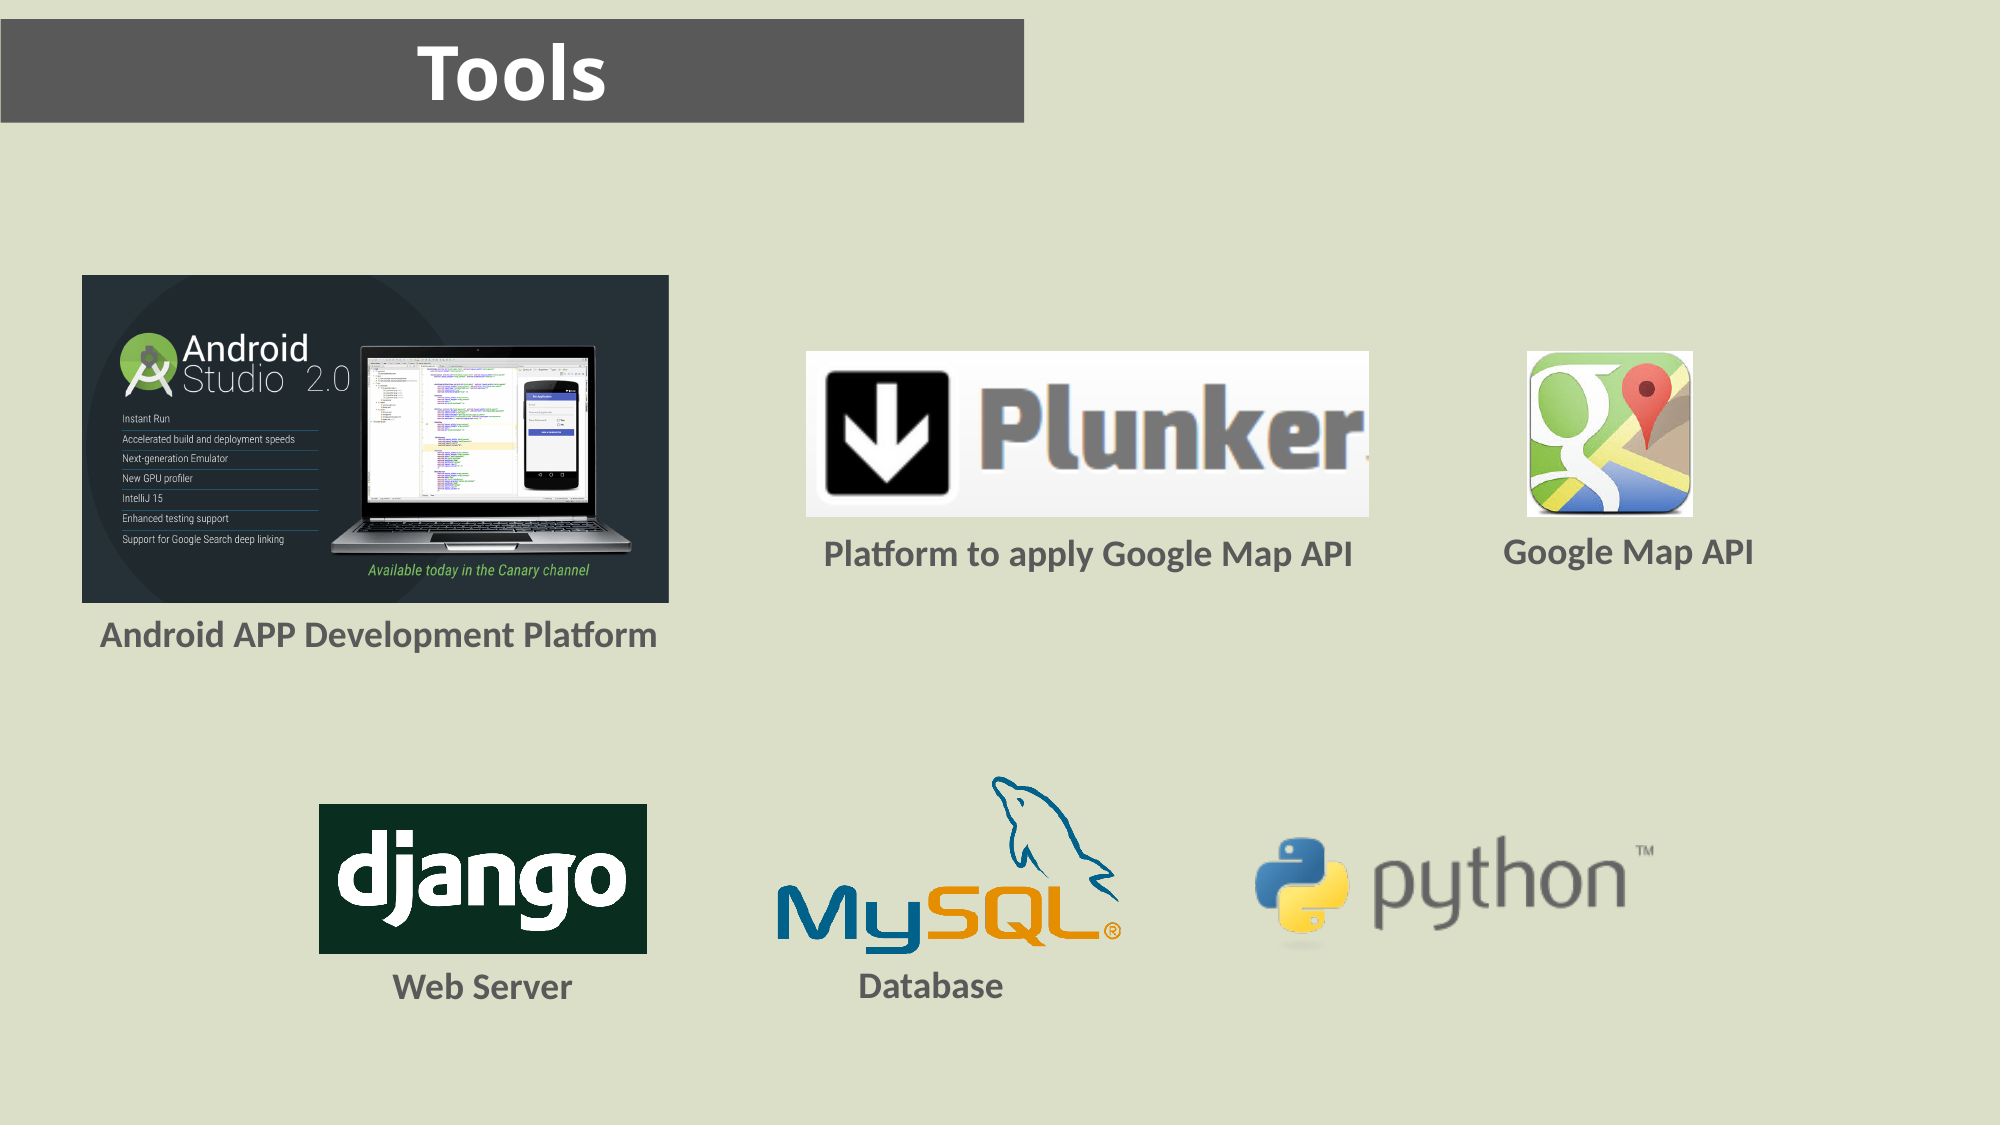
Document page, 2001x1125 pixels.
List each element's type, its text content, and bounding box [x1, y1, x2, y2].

text_box Platform to apply Google Map API [809, 521, 1370, 581]
picture [318, 804, 647, 954]
picture [1251, 833, 1658, 954]
text_box Google Map API [1488, 519, 1770, 580]
text_box Tools [0, 18, 1025, 124]
picture [1527, 351, 1693, 517]
text_box Database [843, 954, 1020, 1014]
picture [82, 275, 669, 603]
picture [806, 351, 1369, 517]
picture [777, 776, 1121, 954]
text_box Web Server [377, 954, 588, 1014]
text_box Android APP Development Platform [85, 602, 674, 663]
